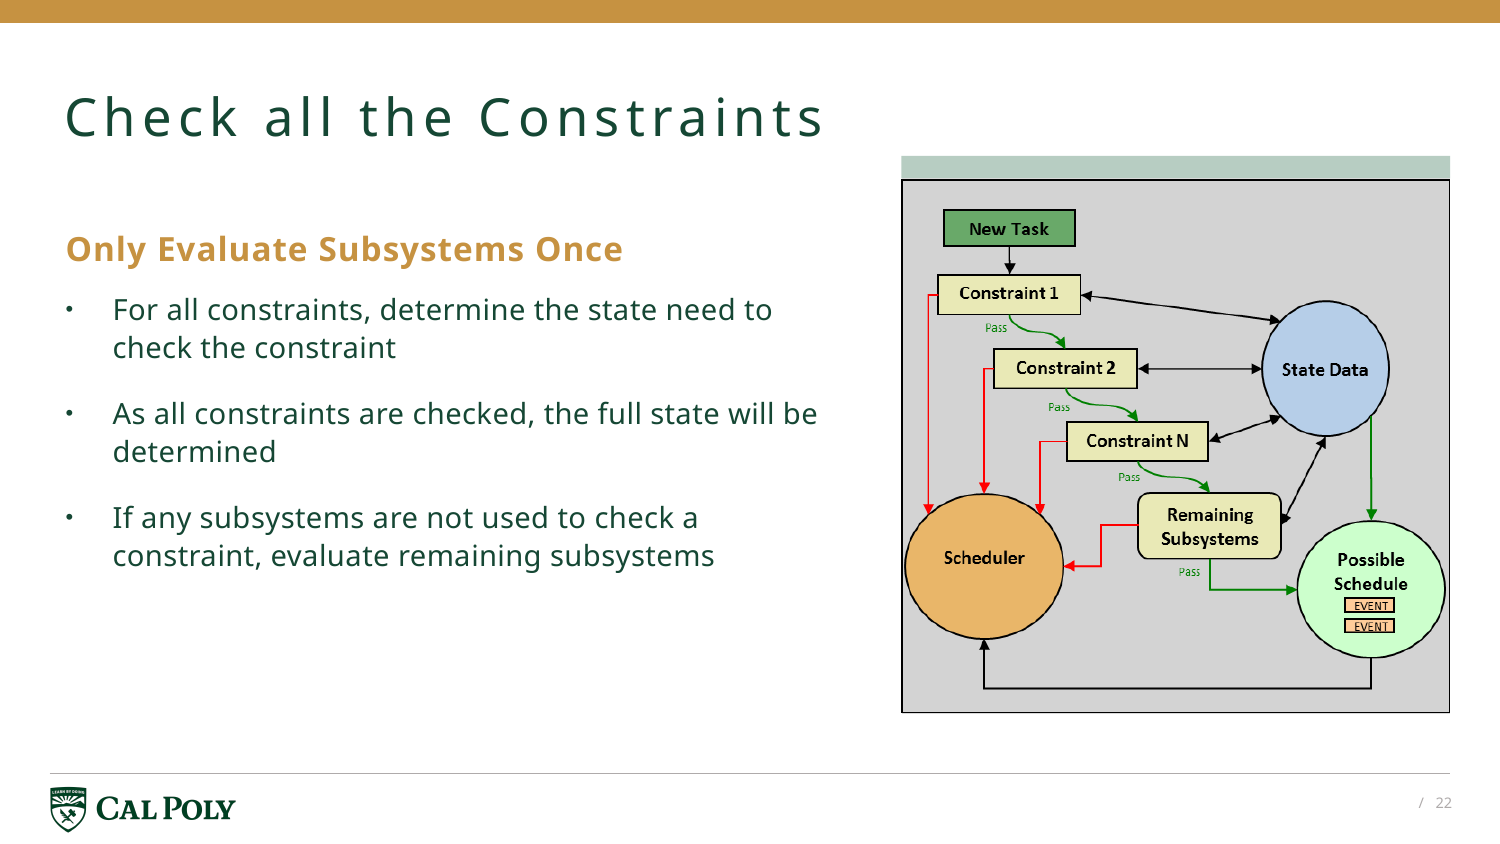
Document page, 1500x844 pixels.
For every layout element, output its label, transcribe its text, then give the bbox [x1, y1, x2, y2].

title Check all the Constraints [49, 76, 854, 162]
list For all constraints, determine the state need to check the constraint As all constraints are checked, the full state will be determined If any subsystems are not used to check a constraint, evaluate remaining subsystems [50, 281, 855, 744]
list Only Evaluate Subsystems Once [50, 218, 855, 281]
slide_number 22 [1400, 781, 1467, 827]
picture [901, 178, 1450, 714]
